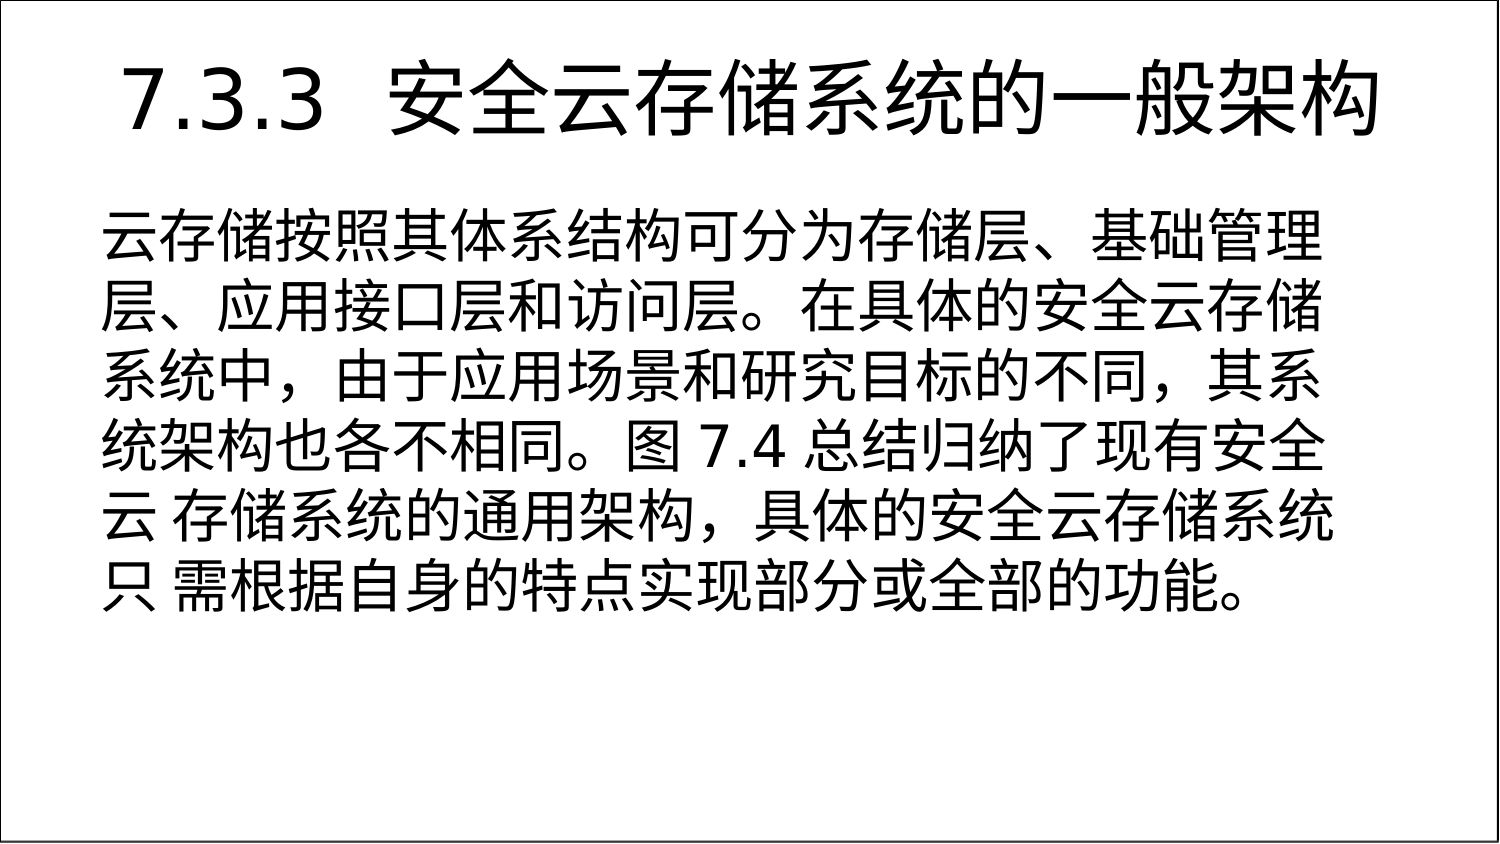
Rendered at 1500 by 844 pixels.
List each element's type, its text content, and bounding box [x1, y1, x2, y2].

text_box 云存储按照其体系结构可分为存储层、基础管理 层、应用接口层和访问层。在具体的安全云存储 系统中，由于应用场景和研究目标的不同，其系 统架构也各不相同。图7.4总结归纳了现有安全云 存储系统的通用架构，具体的安全云存储系统只 需根据自身的特点实现部分或全部的功能。 [98, 197, 1362, 619]
title 7.3.3 安全云存储系统的一般架构 [115, 44, 1385, 188]
